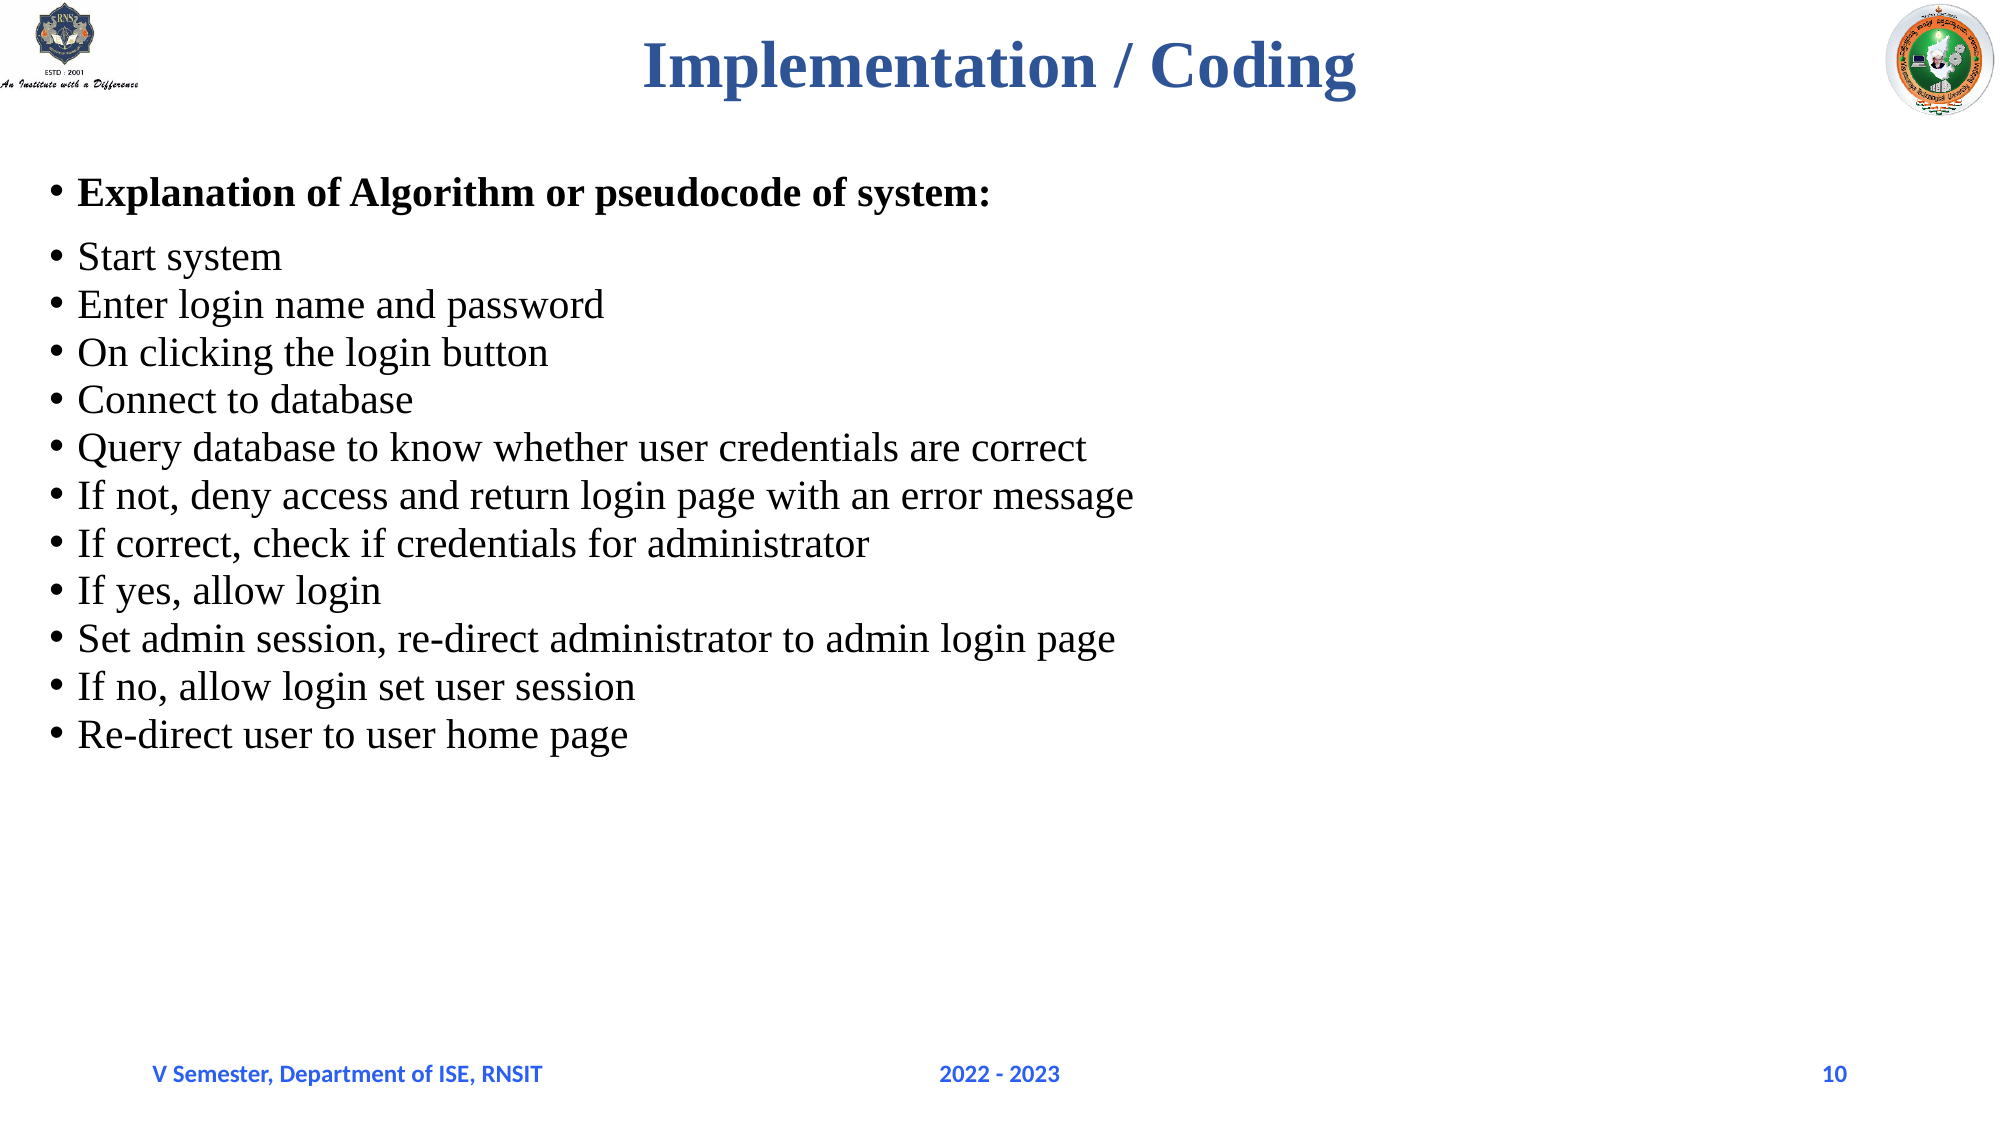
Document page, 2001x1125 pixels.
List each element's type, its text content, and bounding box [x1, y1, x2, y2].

picture [1882, 2, 1997, 117]
text_box Explanation of Algorithm or pseudocode of system: Start system Enter login name and password On clicking the login button Connect to database Query database to know whether user credentials are correct If not, deny access and return login page with an error message If correct, check if credentials for administrator If yes, allow login Set admin session, re-direct administrator to admin login page If no, allow login set user session Re-direct user to user home page [0, 162, 1993, 1012]
title Implementation / Coding [137, 22, 1863, 137]
slide_number V Semester, Department of ISE, RNSIT [137, 1042, 662, 1103]
picture [0, 0, 138, 90]
slide_number 10 [1412, 1042, 1863, 1103]
footer 2022 - 2023 [662, 1042, 1338, 1103]
